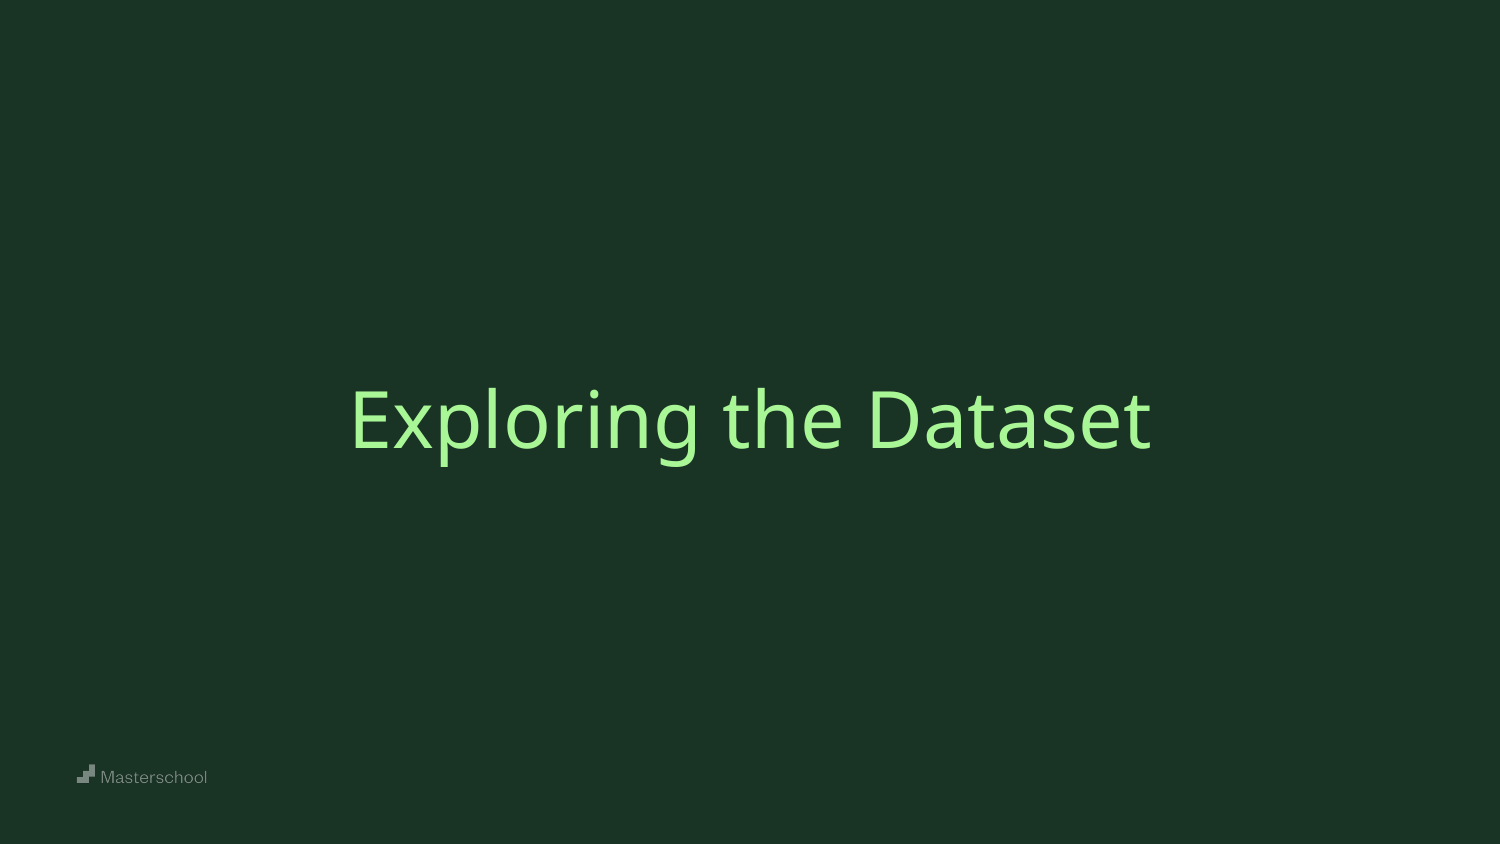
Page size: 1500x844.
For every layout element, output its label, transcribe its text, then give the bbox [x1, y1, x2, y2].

text_box Exploring the Dataset [210, 340, 1290, 504]
picture [58, 751, 225, 802]
